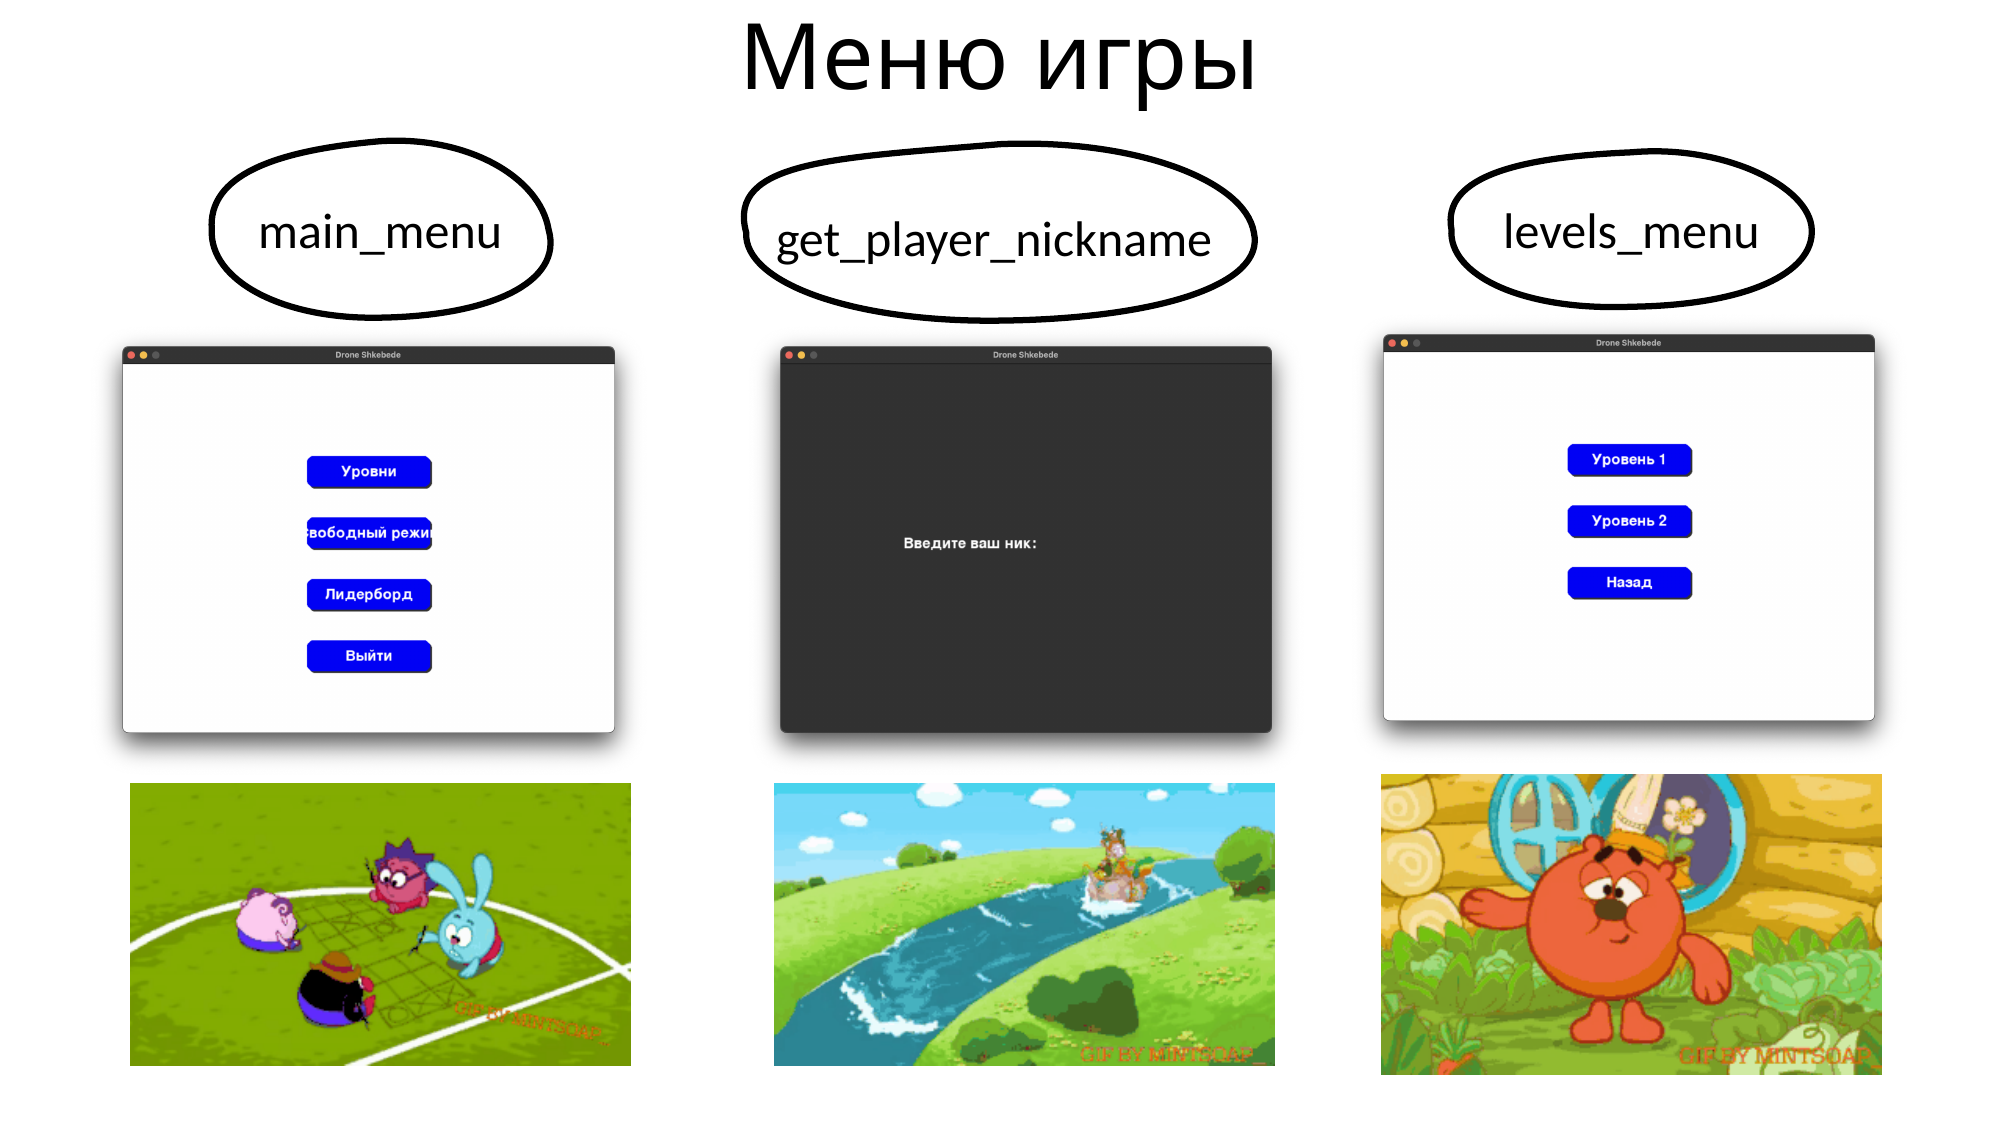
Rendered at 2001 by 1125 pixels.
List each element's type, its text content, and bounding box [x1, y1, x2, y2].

text_box [1238, 202, 1256, 273]
title Меню игры [137, 0, 1863, 169]
text_box [1449, 150, 1813, 309]
picture [746, 323, 1306, 778]
text_box get_player_nickname [761, 199, 1238, 274]
text_box [210, 139, 552, 319]
picture [130, 783, 631, 1066]
text_box main_menu [237, 191, 523, 267]
text_box levels_menu [1474, 191, 1789, 267]
picture [88, 323, 649, 778]
picture [1349, 311, 1909, 766]
picture [1381, 774, 1882, 1075]
text_box [742, 142, 1235, 267]
text_box [770, 274, 1237, 322]
picture [774, 783, 1275, 1066]
